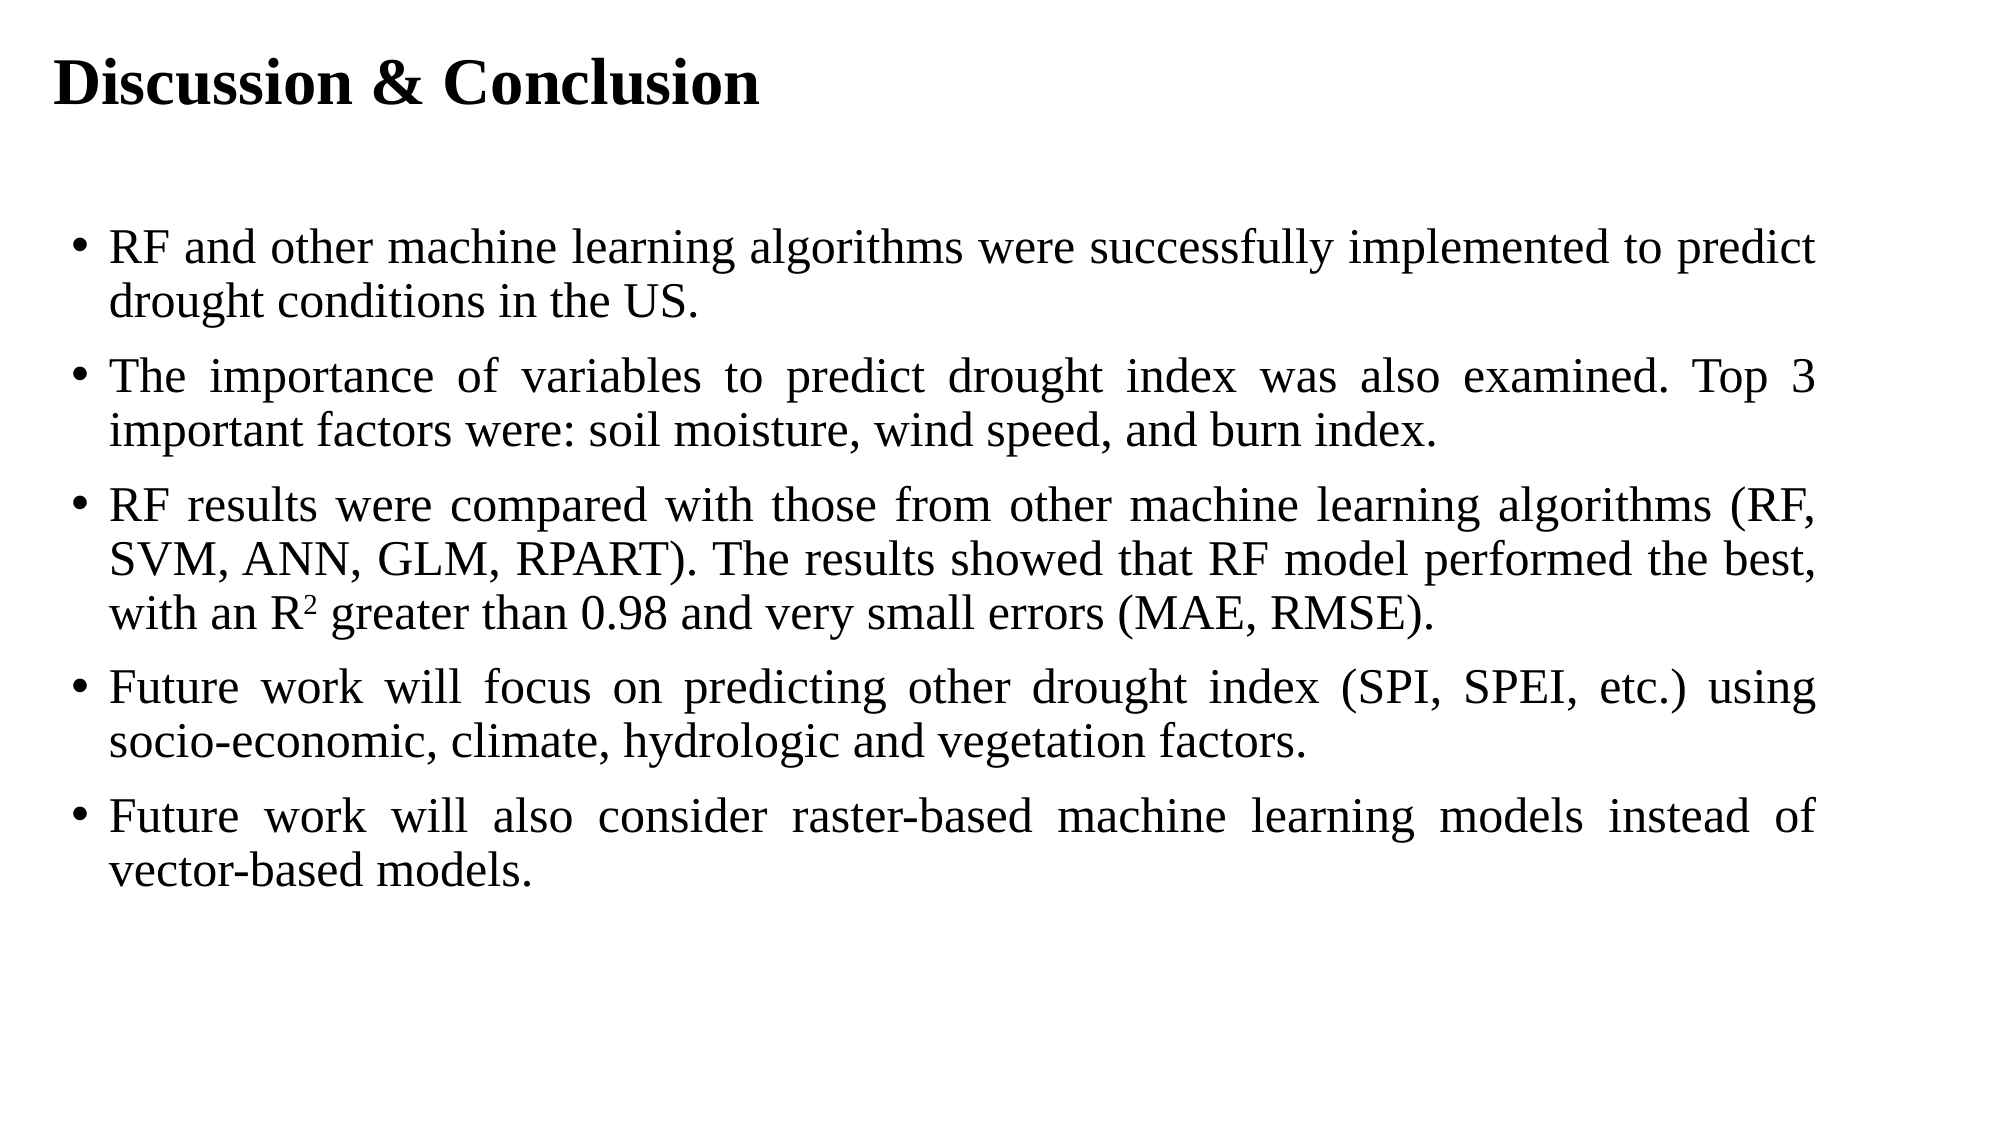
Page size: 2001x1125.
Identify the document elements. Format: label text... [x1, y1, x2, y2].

text_box RF and other machine learning algorithms were successfully implemented to predict drought conditions in the US. The importance of variables to predict drought index was also examined. Top 3 important factors were: soil moisture, wind speed, and burn index. RF results were compared with those from other machine learning algorithms (RF, SVM, ANN, GLM, RPART). The results showed that RF model performed the best, with an R2 greater than 0.98 and very small errors (MAE, RMSE). Future work will focus on predicting other drought index (SPI, SPEI, etc.) using socio-economic, climate, hydrologic and vegetation factors. Future work will also consider raster-based machine learning models instead of vector-based models. [56, 212, 1833, 1037]
title Discussion & Conclusion [38, 0, 1000, 192]
